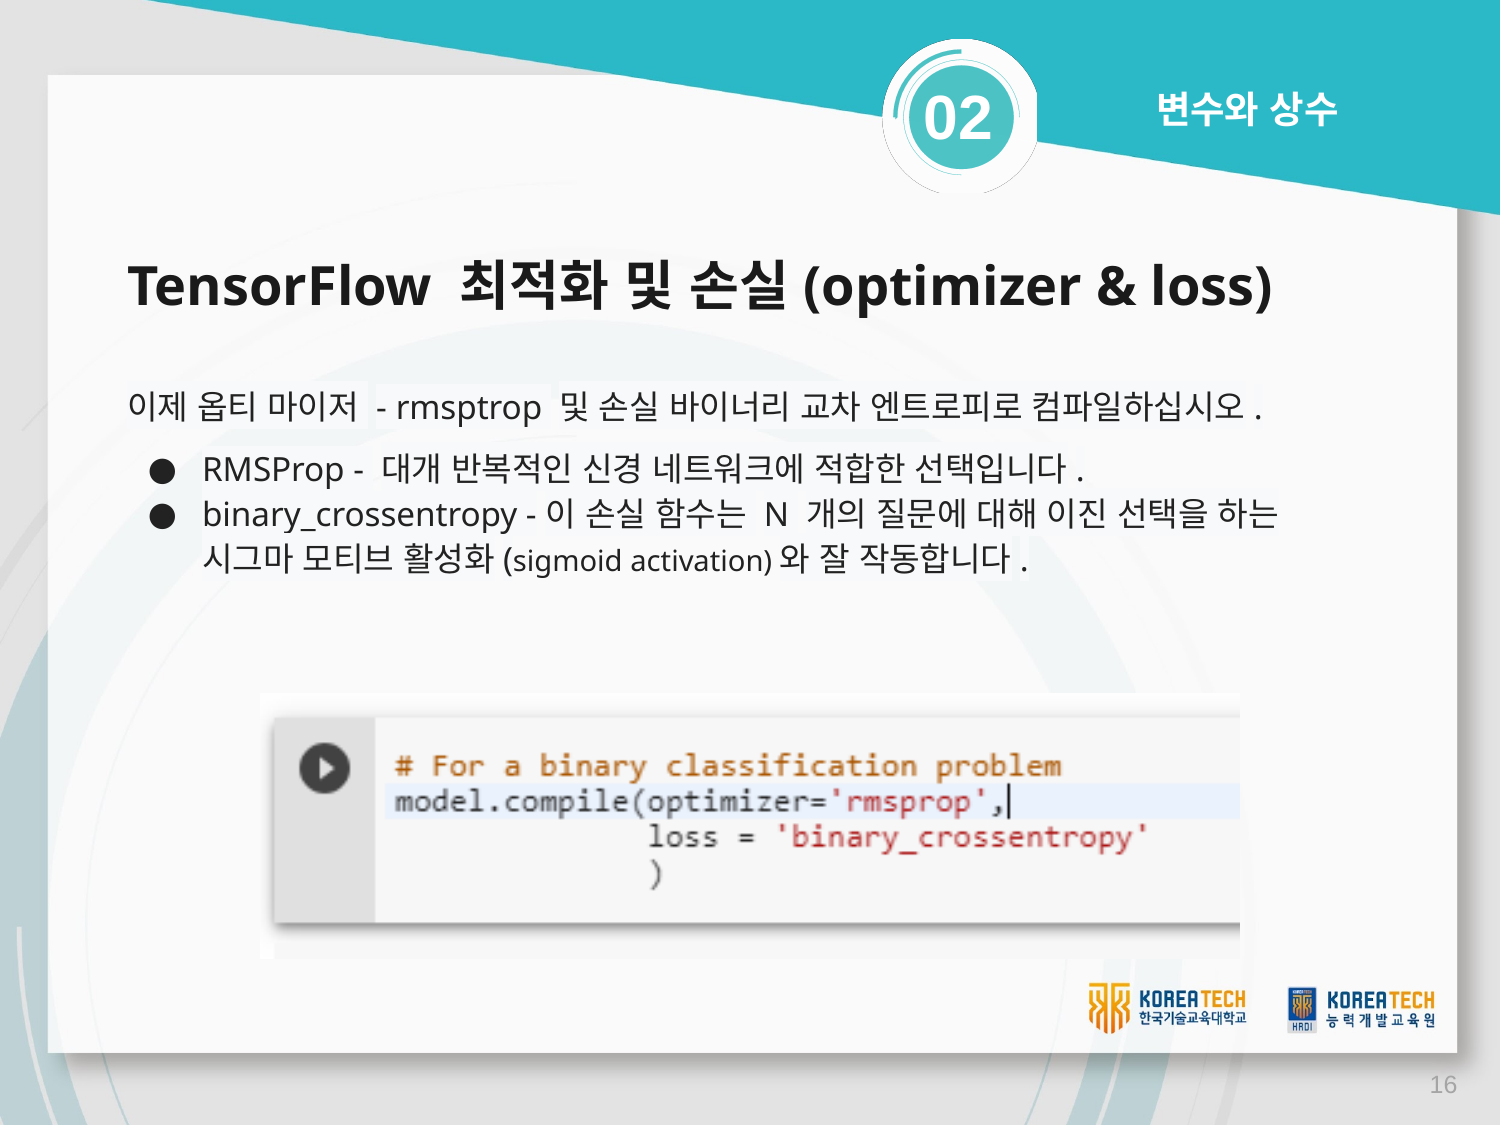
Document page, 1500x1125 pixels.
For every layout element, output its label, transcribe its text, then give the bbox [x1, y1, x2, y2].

slide_number 16 [1225, 1053, 1473, 1114]
text_box TensorFlow 최적화 및 손실(optimizer & loss) 이제 옵티 마이저 - rmsptrop 및 손실 바이너리 교차 엔트로피로 컴파일하십시오. RMSProp - 대개 반복적인 신경 네트워크에 적합한 선택입니다. binary_crossentropy -이 손실 함수는 N 개의 질문에 대해 이진 선택을 하는 시그마 모티브 활성화(sigmoid activation)와 잘 작동합니다. [112, 243, 1388, 685]
text_box 변수와 상수 [1053, 57, 1442, 161]
picture [0, 0, 1500, 1125]
